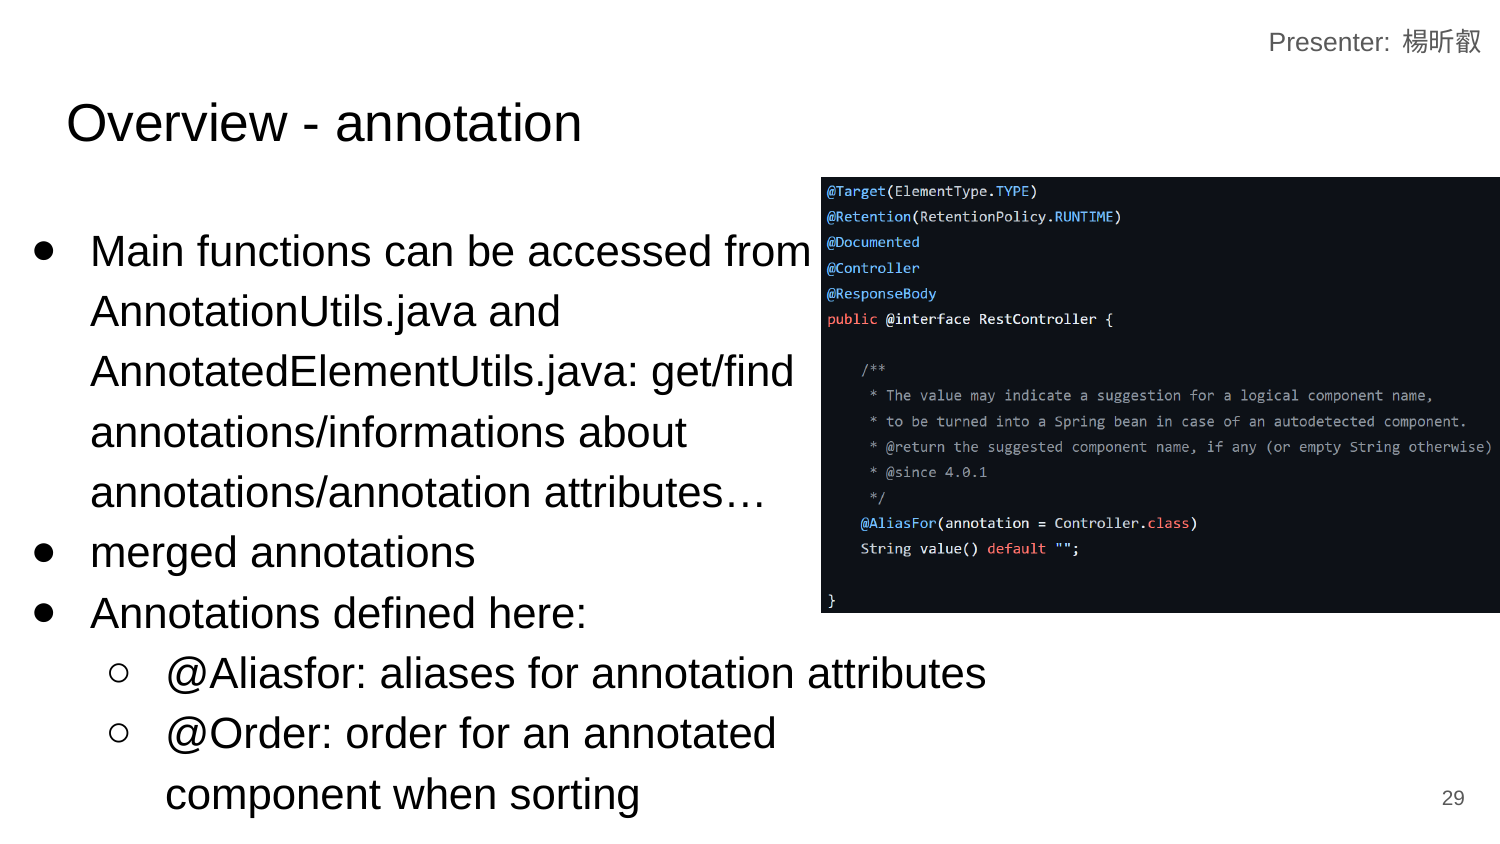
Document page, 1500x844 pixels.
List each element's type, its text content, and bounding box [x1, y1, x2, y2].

slide_number ‹#› [1389, 764, 1480, 830]
title Overview - annotation [51, 72, 1449, 167]
picture [820, 177, 1500, 614]
list Main functions can be accessed from AnnotationUtils.java and AnnotatedElementUtils.java: get/find annotations/informations about annotations/annotation attributes… merged annotations Annotations defined here: @Aliasfor: aliases for annotation attributes @Order: order for an annotated component when sorting [0, 199, 1012, 844]
subtitle Presenter: 楊昕叡 [1253, 9, 1500, 92]
